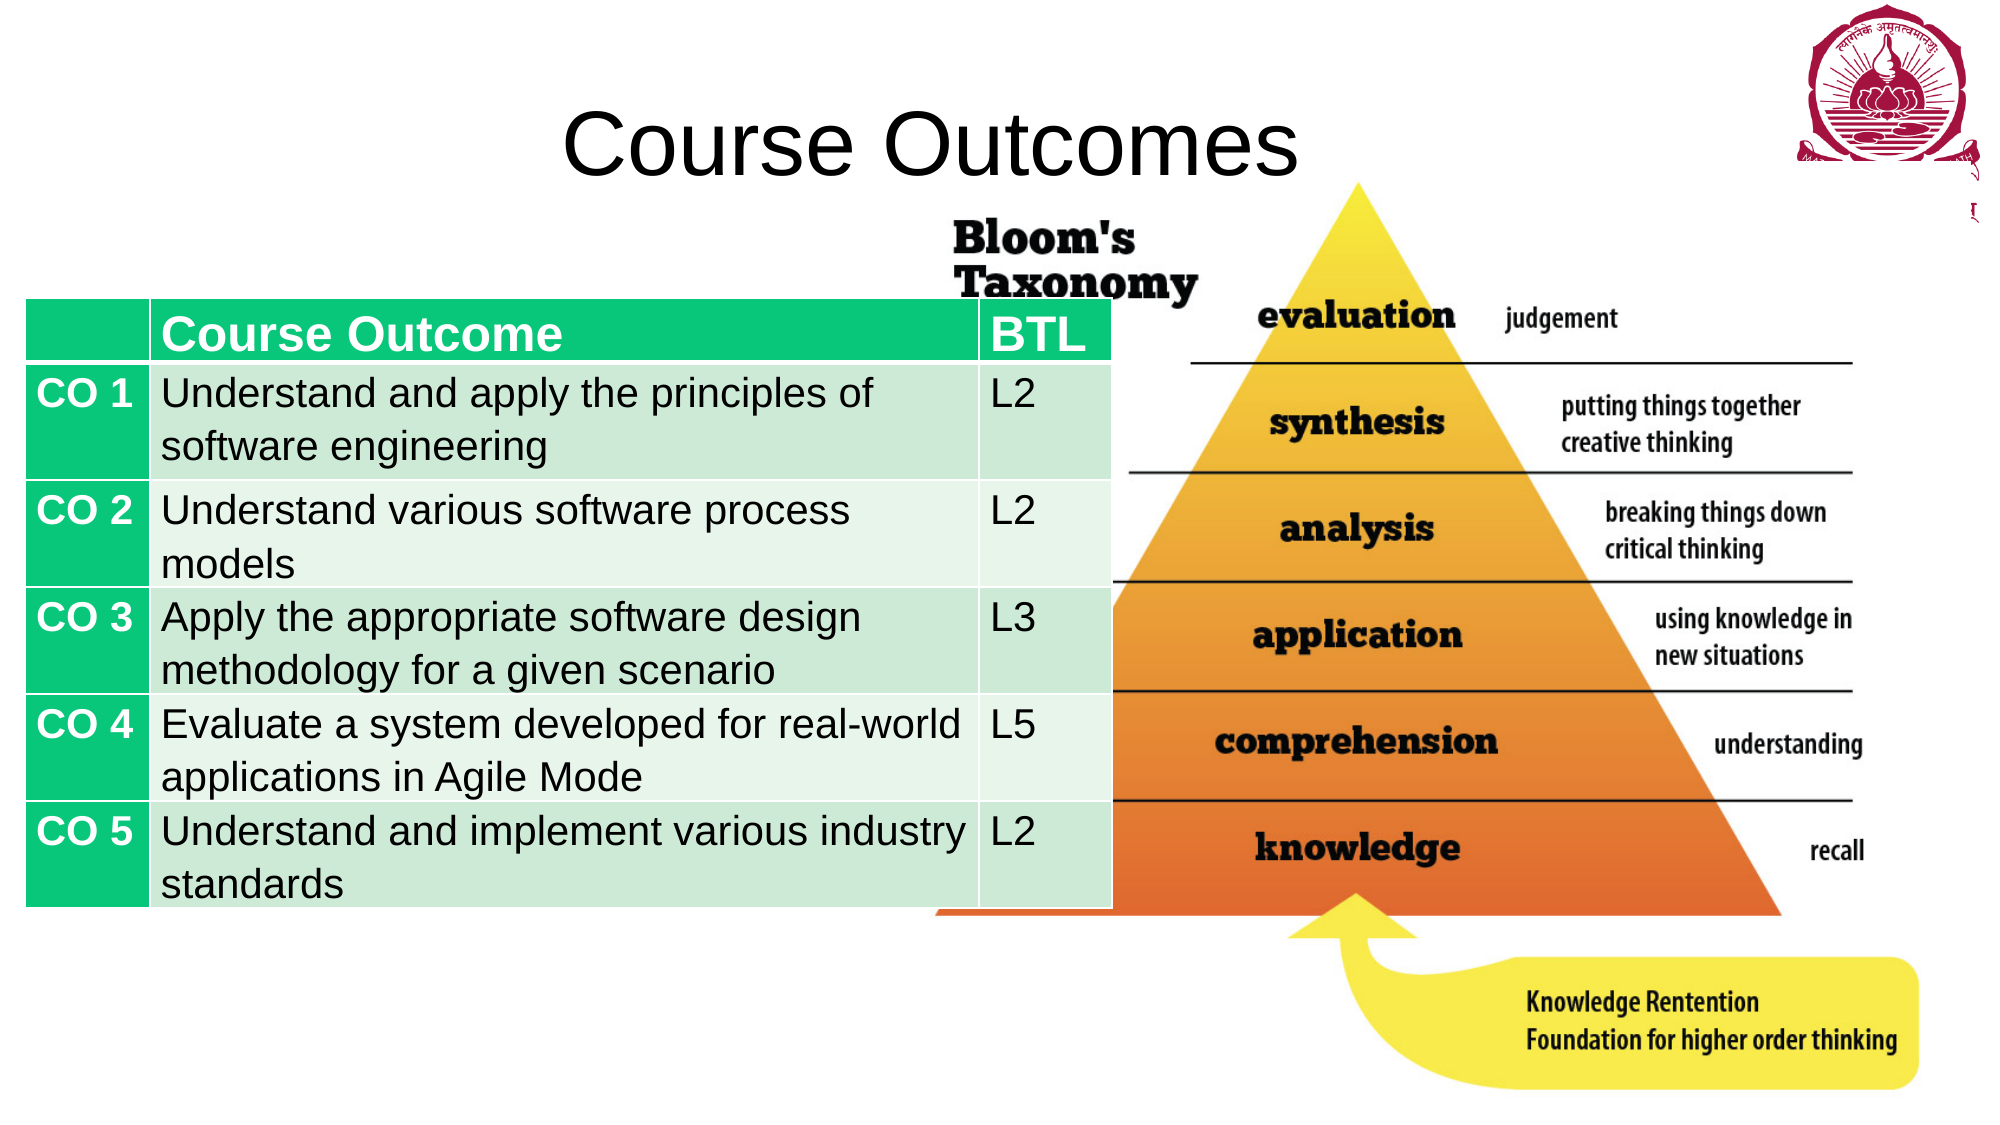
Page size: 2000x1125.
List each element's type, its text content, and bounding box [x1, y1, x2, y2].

table_cell CO 3 [26, 588, 149, 693]
table_cell Understand various software process models [151, 481, 861, 586]
table_cell Apply the appropriate software design methodology for a given scenario [151, 588, 861, 693]
table_cell Evaluate a system developed for real-world applications in Agile Mode [151, 695, 861, 800]
title Course Outcomes [99, 45, 1763, 233]
table_cell Understand and apply the principles of software engineering [151, 365, 861, 479]
table_cell CO 4 [26, 695, 149, 800]
table_cell CO 1 [26, 365, 149, 479]
table_cell Understand and implement various industry standards [151, 802, 861, 907]
table_header Course Outcome [151, 299, 861, 360]
table_cell CO 5 [26, 802, 149, 907]
table_header [26, 299, 149, 360]
table_cell CO 2 [26, 481, 149, 586]
picture [861, 1, 2000, 1117]
